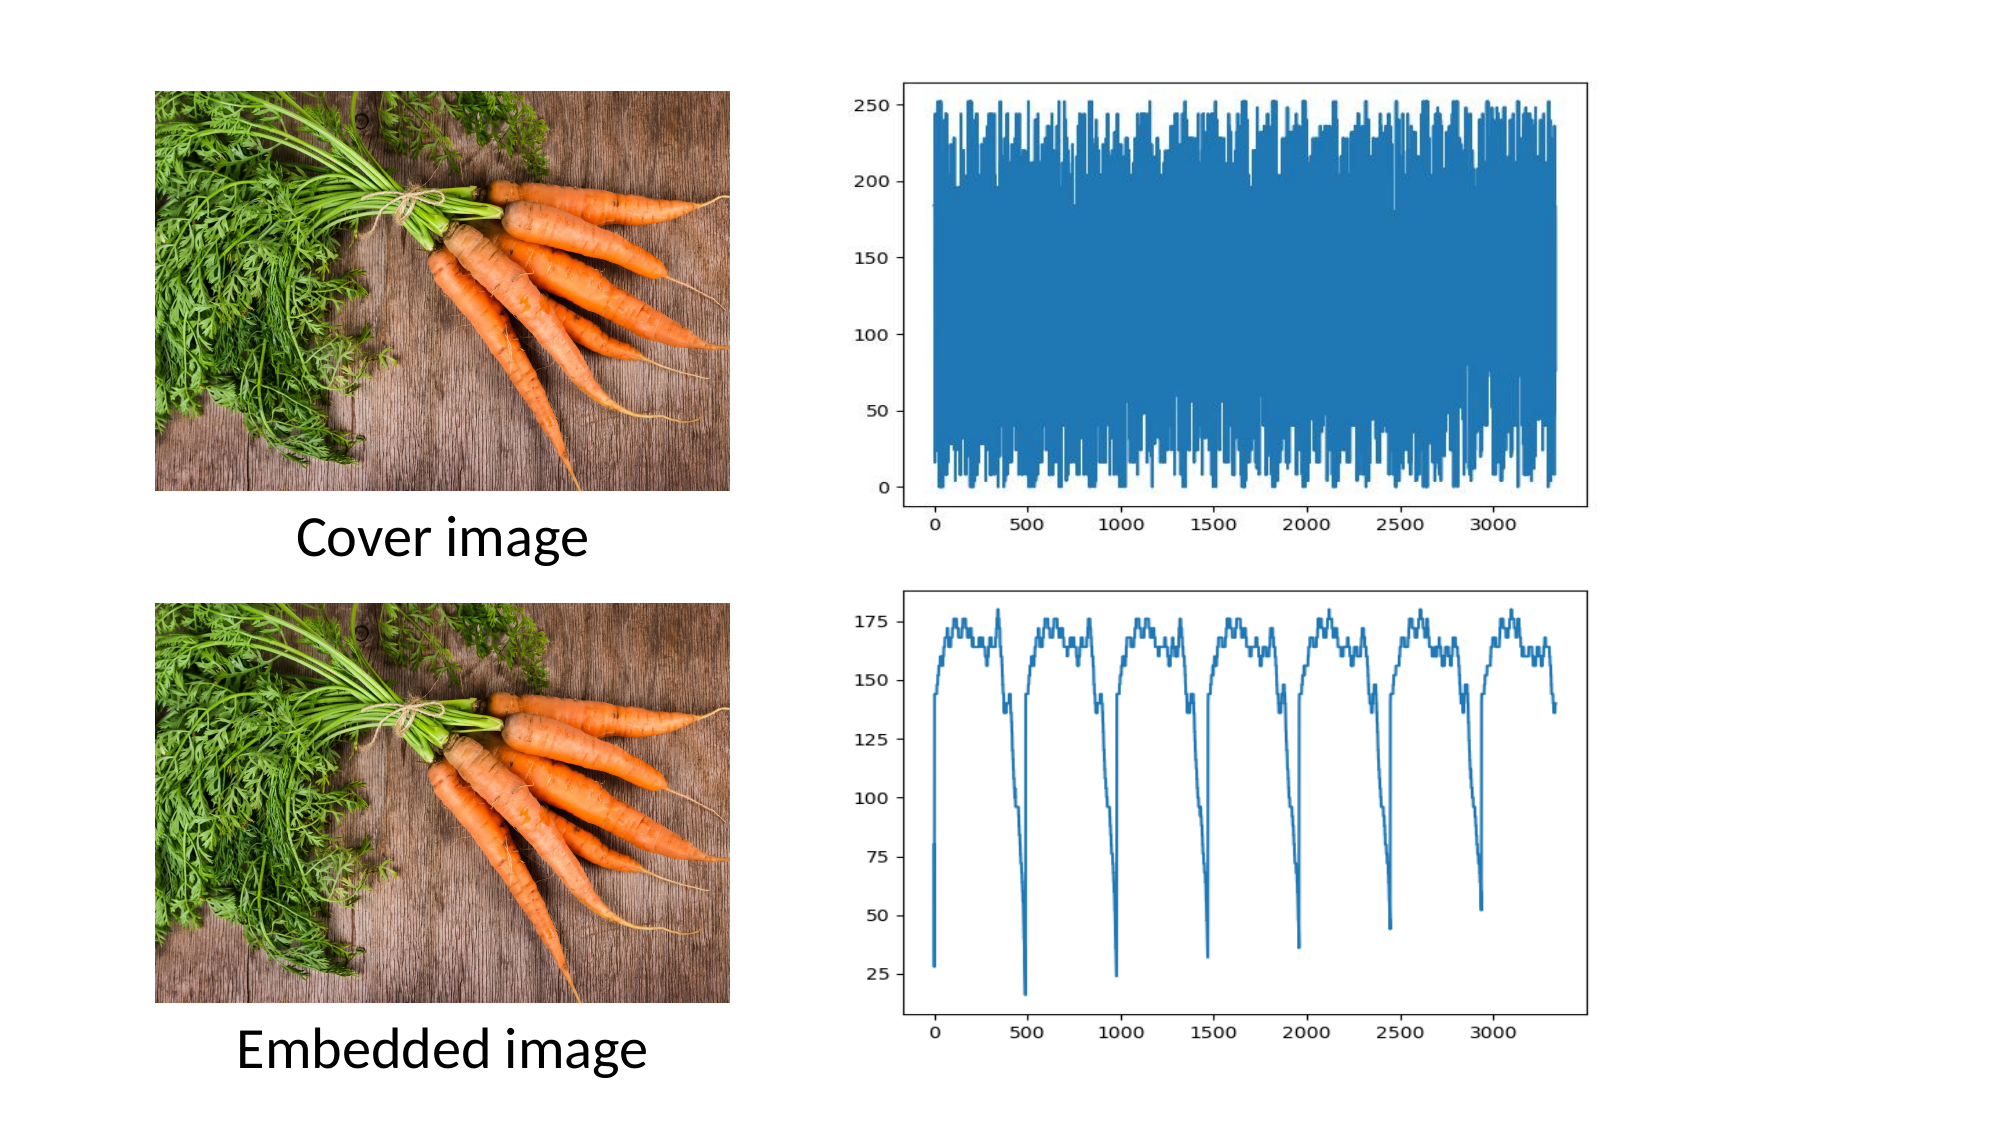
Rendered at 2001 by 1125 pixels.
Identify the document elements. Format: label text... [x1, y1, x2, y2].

picture [793, 16, 1675, 1075]
text_box Embedded image [221, 1004, 665, 1089]
picture [155, 91, 731, 491]
picture [155, 603, 731, 1004]
text_box Cover image [280, 491, 605, 576]
